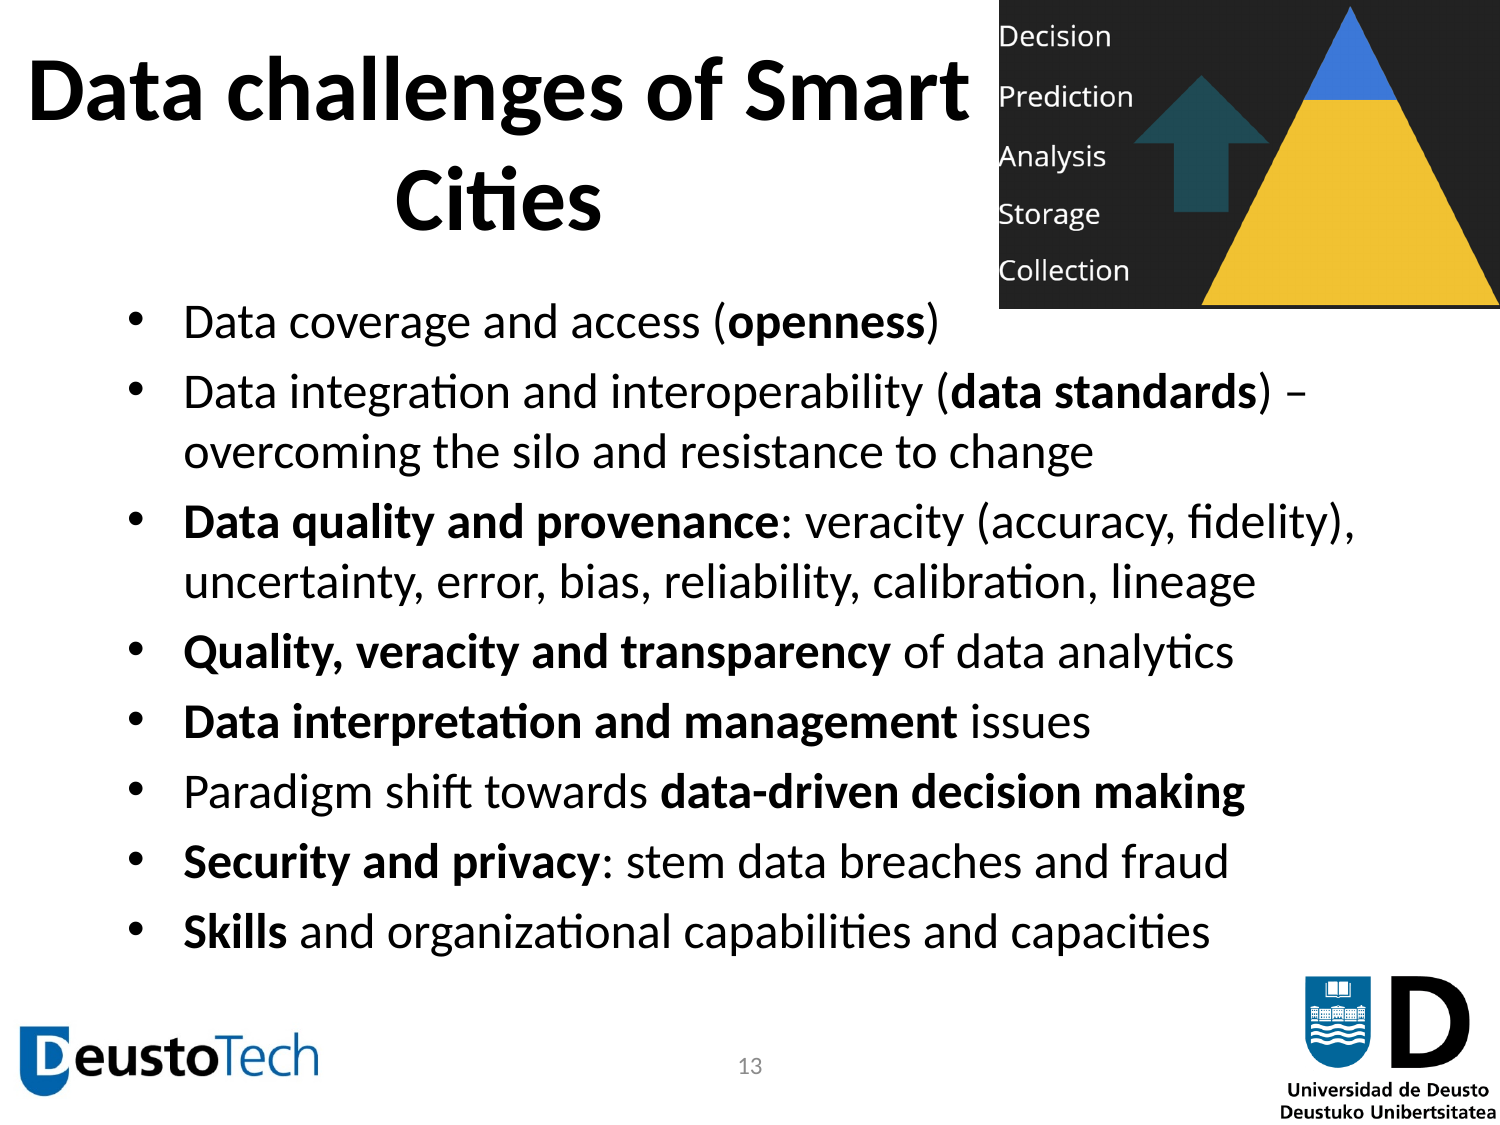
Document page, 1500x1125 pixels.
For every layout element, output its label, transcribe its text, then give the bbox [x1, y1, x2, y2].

picture [1311, 1032, 1364, 1037]
title Data challenges of Smart Cities [0, 44, 994, 233]
picture [999, 0, 1500, 310]
picture [1277, 1024, 1500, 1125]
picture [5, 1011, 334, 1121]
picture [1312, 1024, 1364, 1030]
picture [1311, 1039, 1364, 1044]
list Data coverage and access (openness) Data integration and interoperability (data standards) – overcoming the silo and resistance to change Data quality and provenance: veracity (accuracy, fidelity), uncertainty, error, bias, reliability, calibration, lineage Quality, veracity and transparency of data analytics Data interpretation and management issues Paradigm shift towards data-driven decision making Security and privacy: stem data breaches and fraud Skills and organizational capabilities and capacities [111, 280, 1500, 1024]
